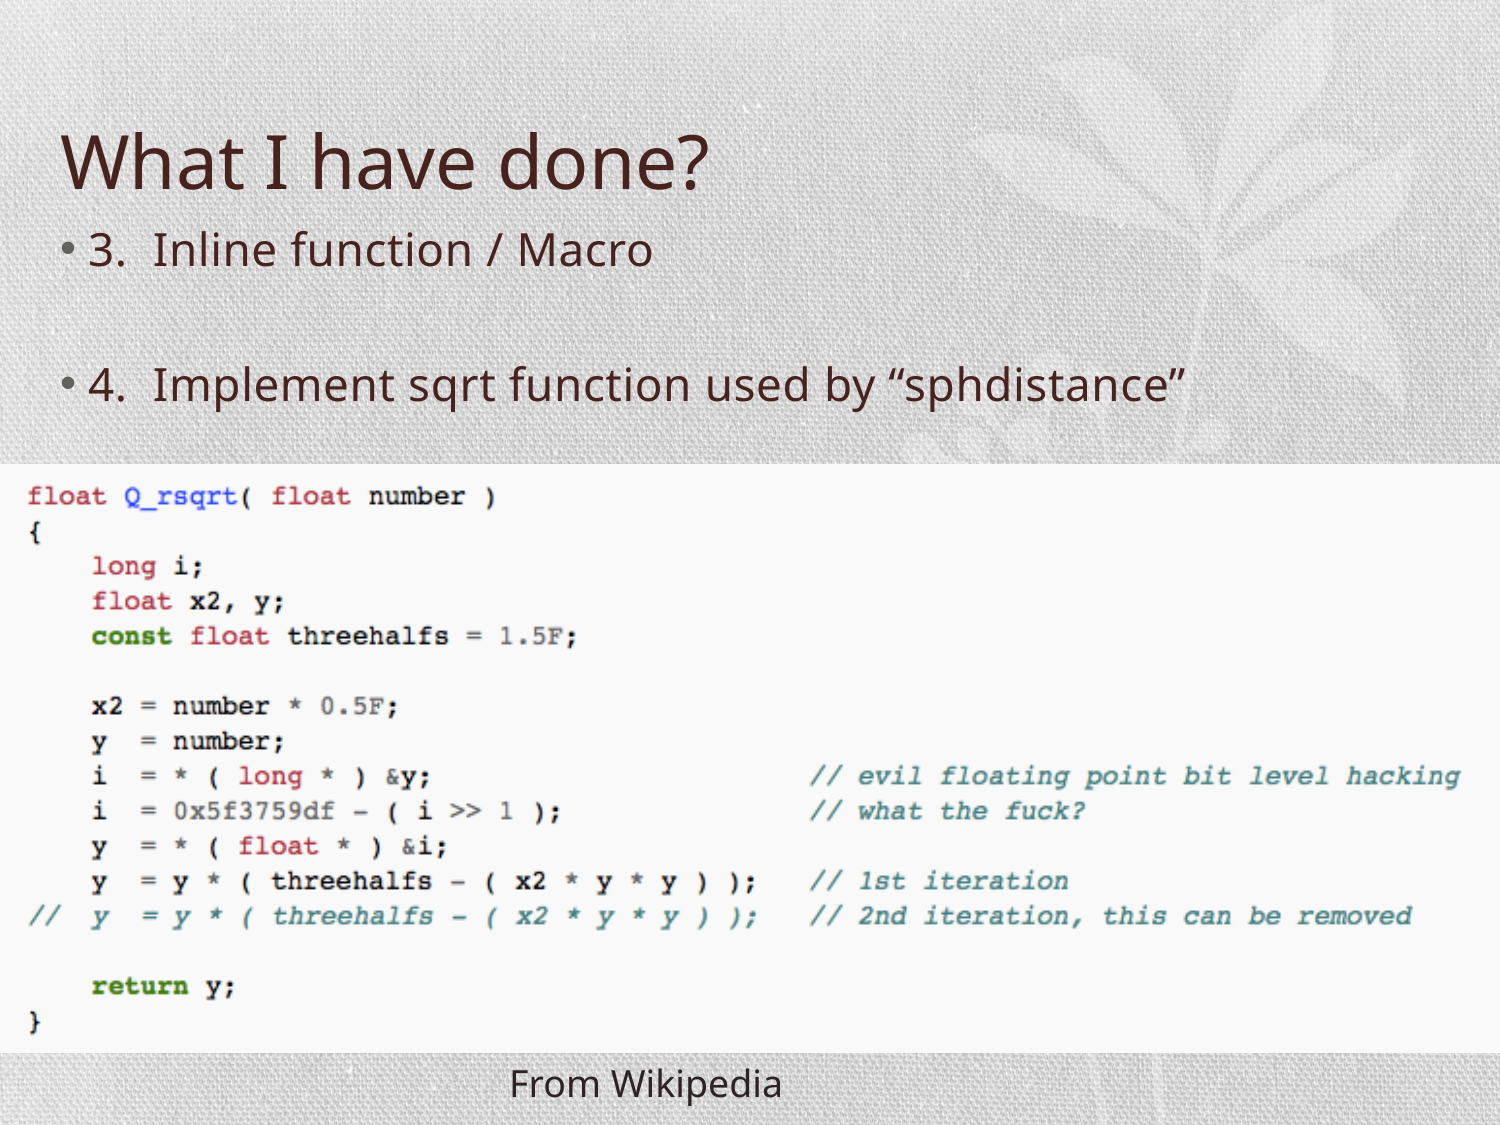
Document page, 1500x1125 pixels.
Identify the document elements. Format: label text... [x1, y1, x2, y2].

title What I have done? [45, 37, 1455, 213]
text_box From Wikipedia [494, 1063, 844, 1112]
picture [0, 464, 1500, 1053]
list 3. Inline function / Macro 4. Implement sqrt function used by “sphdistance” [45, 213, 1455, 463]
